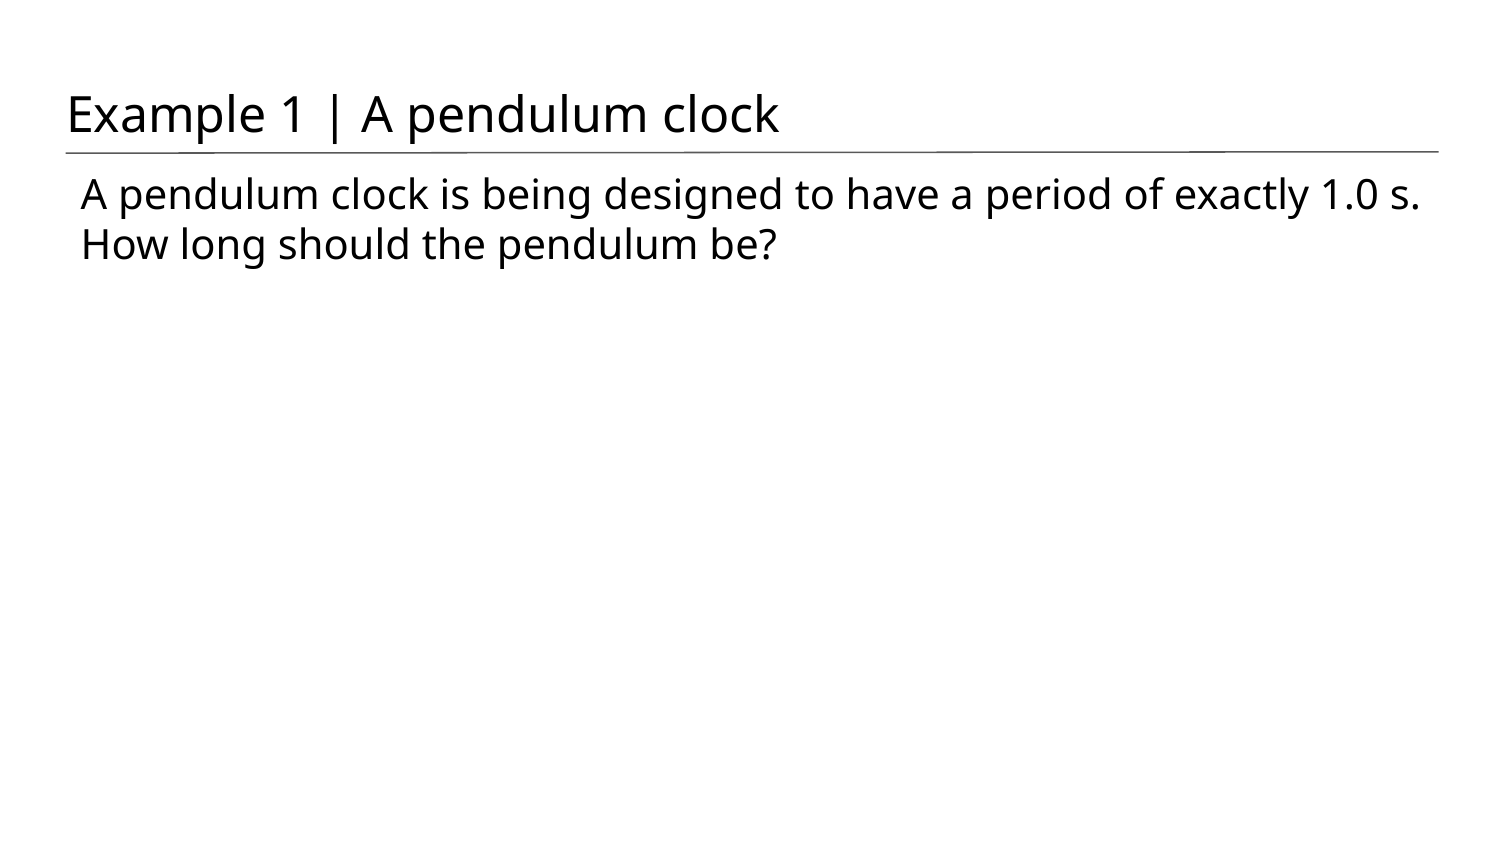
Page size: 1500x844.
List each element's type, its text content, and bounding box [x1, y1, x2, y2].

title Example 1 | A pendulum clock [51, 66, 1439, 157]
text_box A pendulum clock is being designed to have a period of exactly 1.0 s. How long should the pendulum be? [65, 153, 1458, 284]
